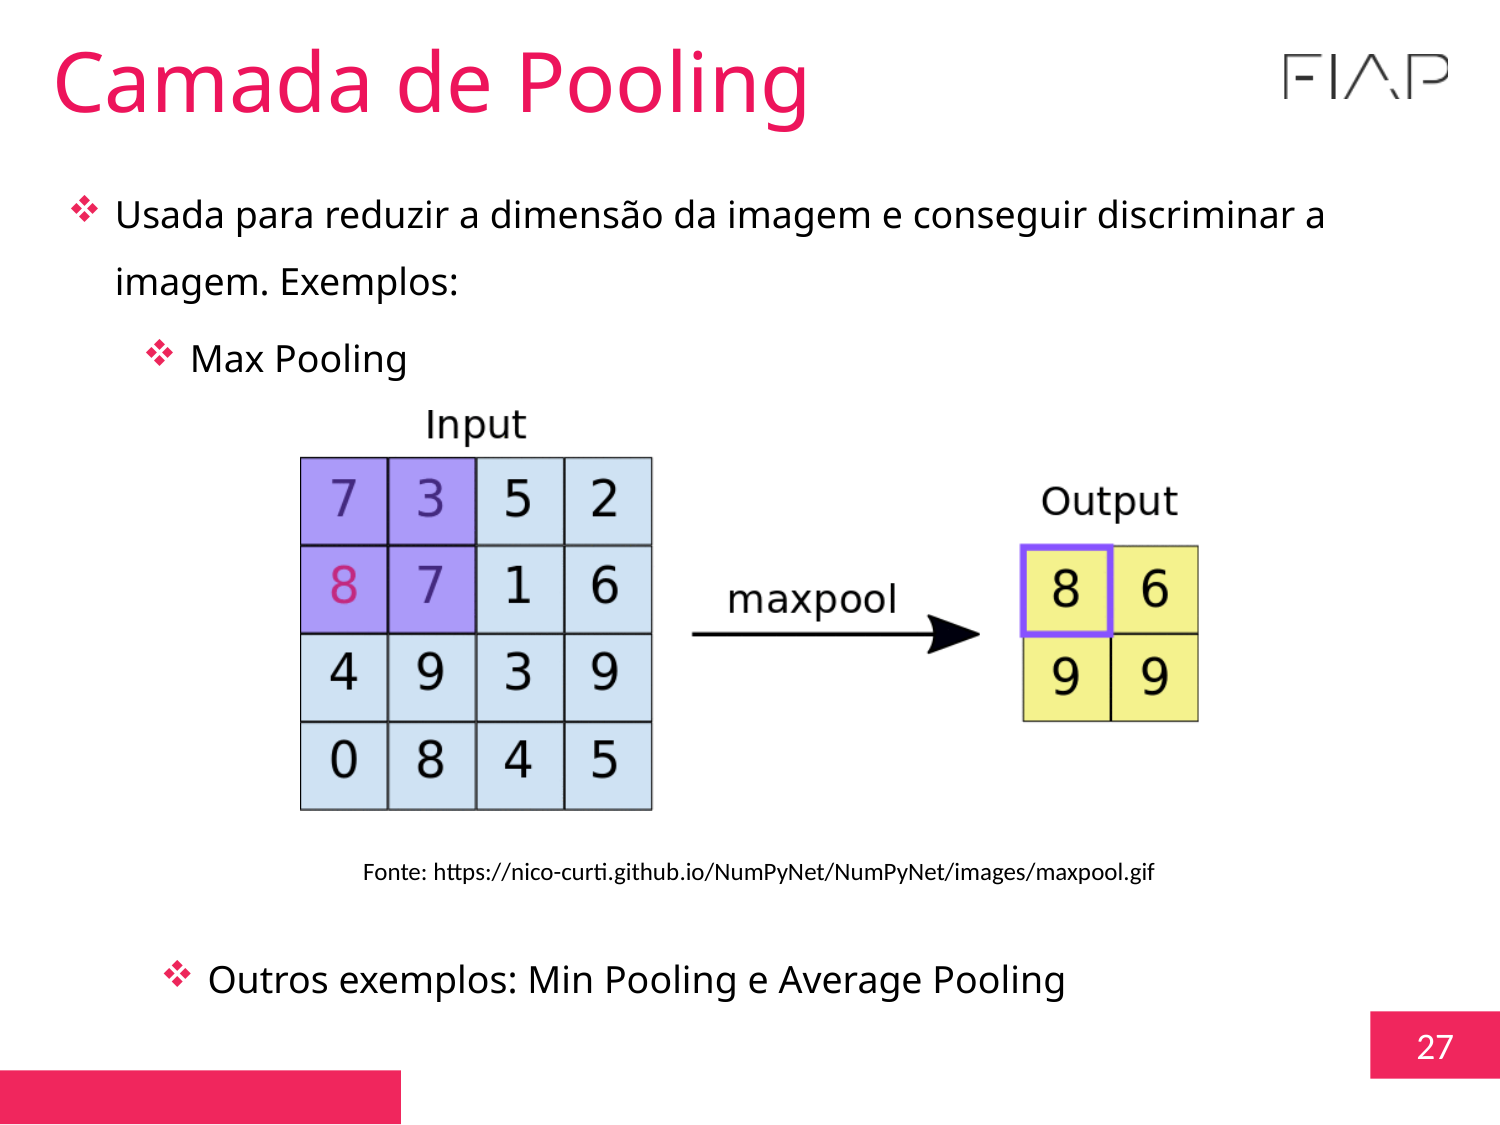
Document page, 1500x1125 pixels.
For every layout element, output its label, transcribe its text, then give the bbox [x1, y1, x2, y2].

picture [300, 410, 1200, 811]
text_box Fonte: https://nico-curti.github.io/NumPyNet/NumPyNet/images/maxpool.gif [348, 847, 1199, 893]
text_box Camada de Pooling [37, 21, 1329, 137]
text_box Usada para reduzir a dimensão da imagem e conseguir discriminar a imagem. Exemplos: [53, 160, 1412, 305]
text_box Max Pooling [53, 305, 1412, 388]
text_box Outros exemplos: Min Pooling e Average Pooling [70, 925, 1430, 1009]
